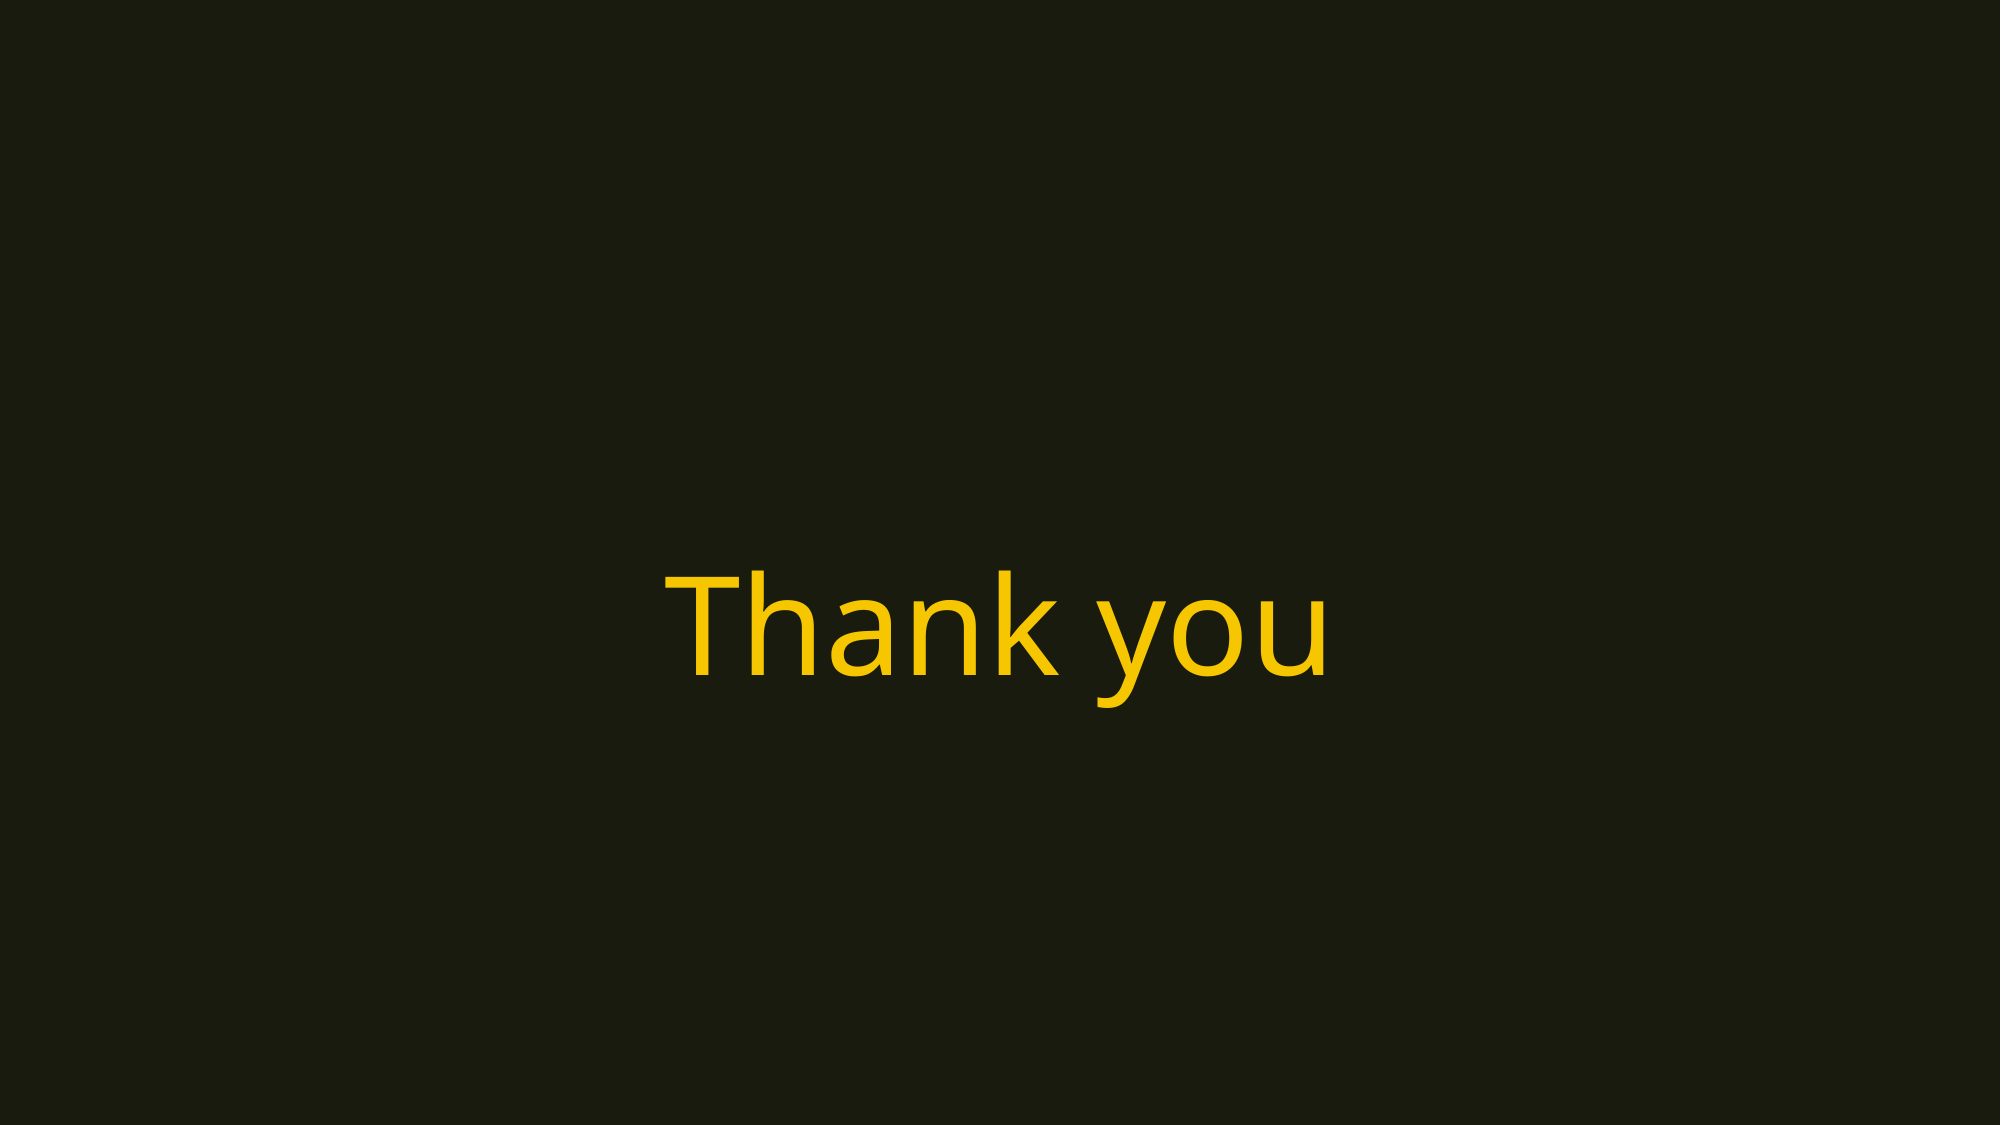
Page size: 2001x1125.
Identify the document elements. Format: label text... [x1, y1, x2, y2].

title Thank you [0, 416, 2000, 713]
